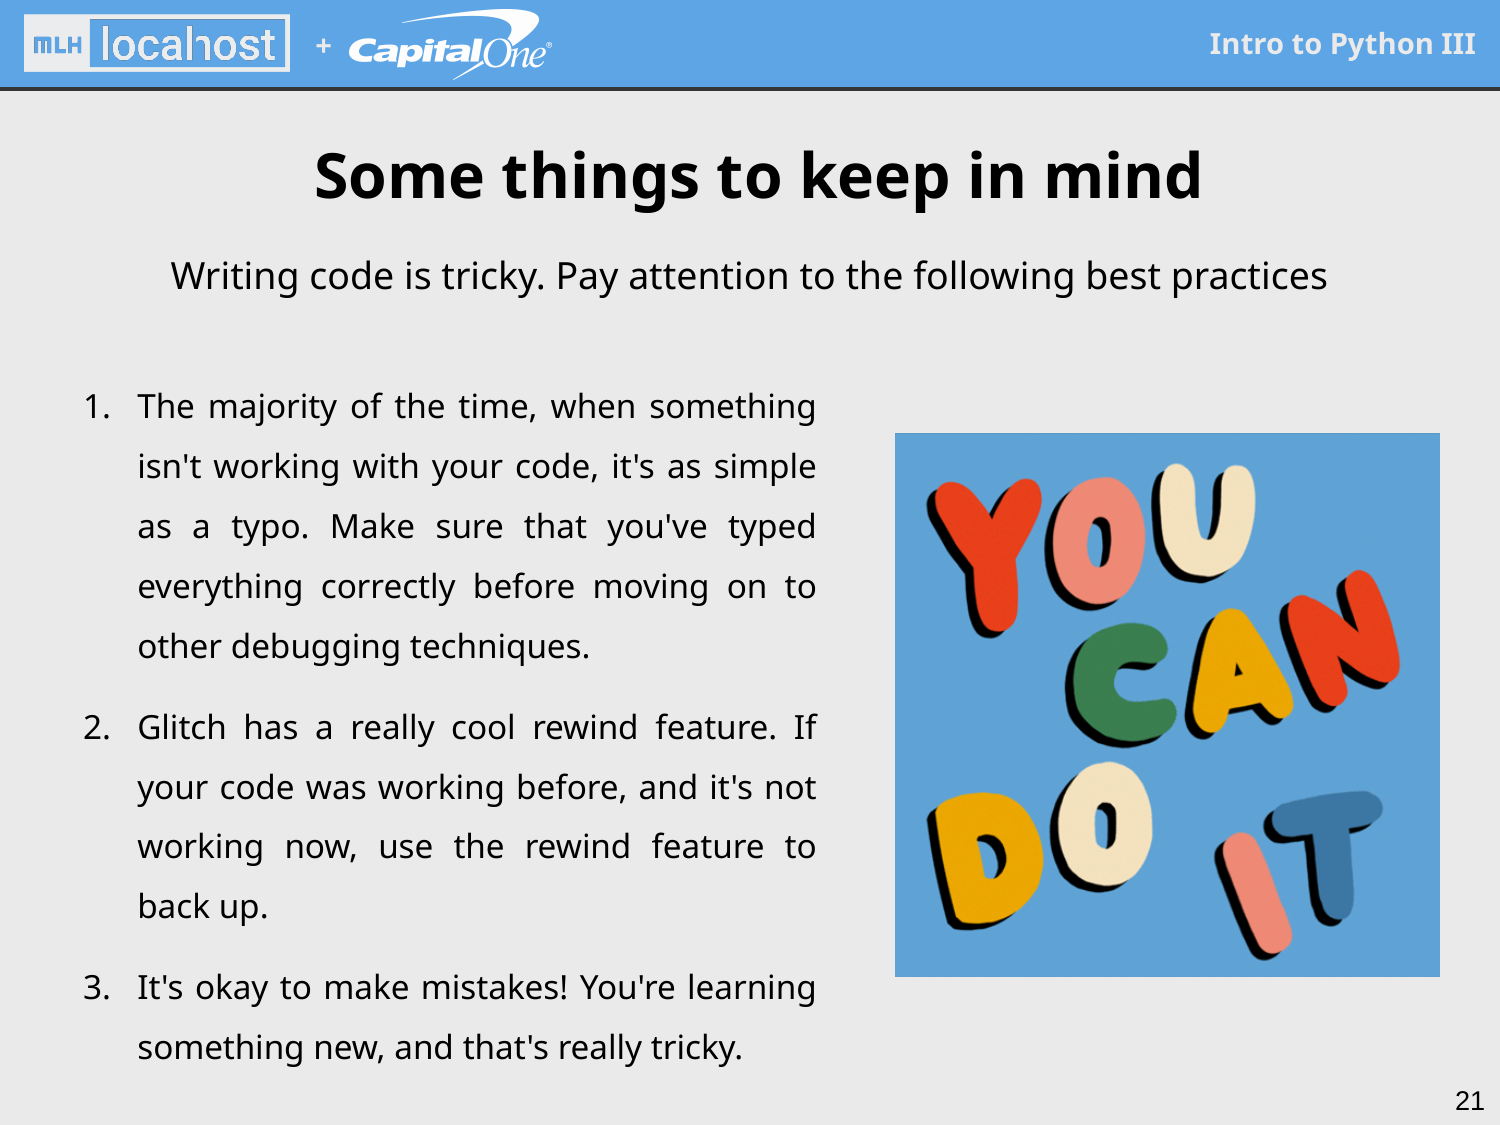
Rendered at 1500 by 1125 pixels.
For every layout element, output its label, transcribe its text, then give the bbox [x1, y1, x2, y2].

picture [895, 432, 1440, 978]
text_box Writing code is tricky. Pay attention to the following best practices [47, 242, 1453, 320]
picture [24, 14, 290, 72]
picture [349, 9, 552, 80]
title Some things to keep in mind [36, 106, 1484, 242]
text_box The majority of the time, when something isn't working with your code, it's as simple as a typo. Make sure that you've typed everything correctly before moving on to other debugging techniques. Glitch has a really cool rewind feature. If your code was working before, and it's not working now, use the rewind feature to back up. It's okay to make mistakes! You're learning something new, and that's really tricky. [47, 350, 833, 1085]
